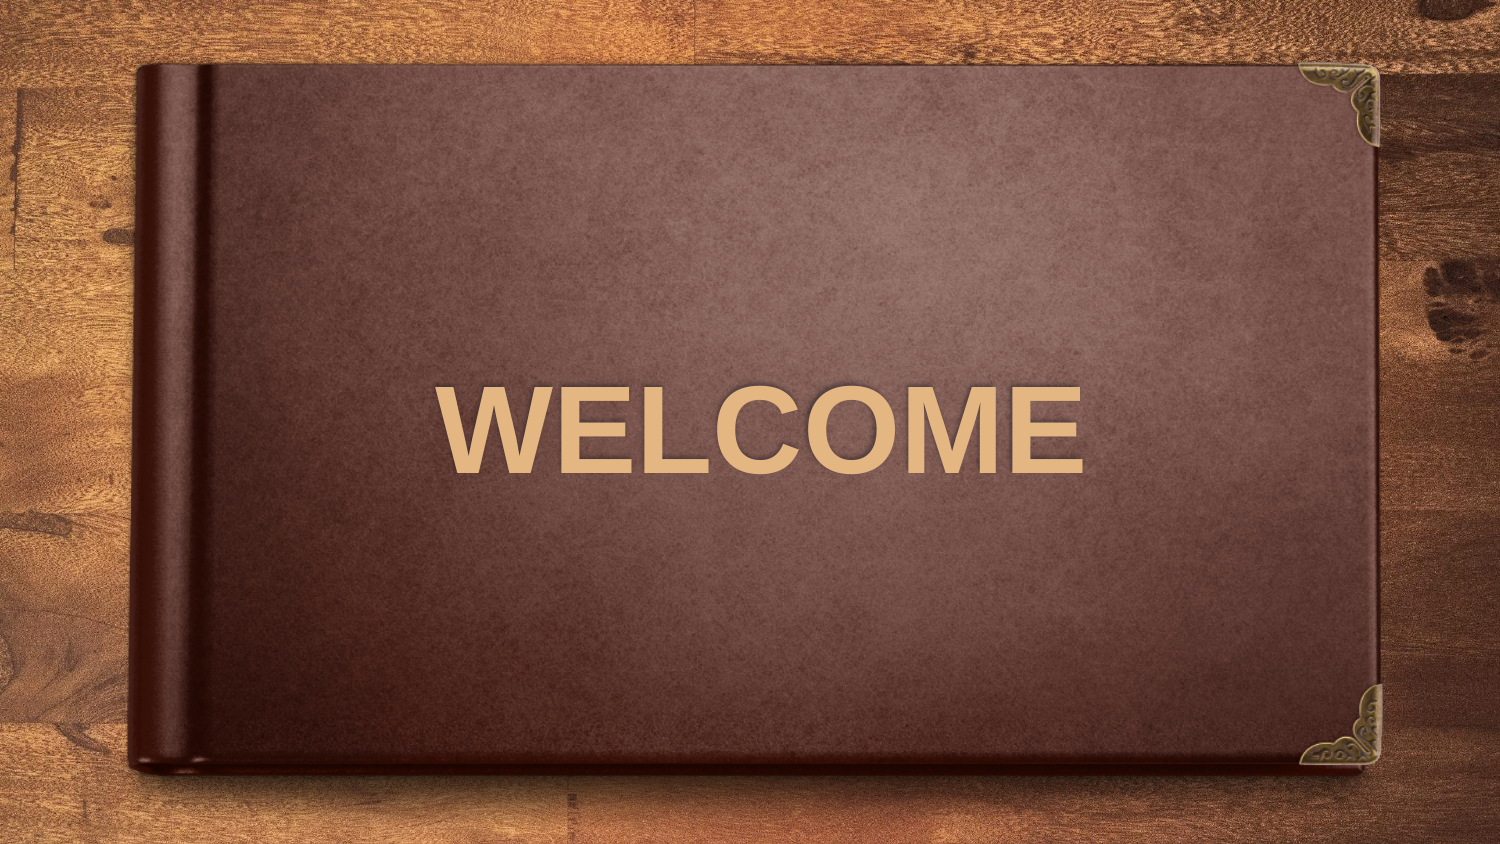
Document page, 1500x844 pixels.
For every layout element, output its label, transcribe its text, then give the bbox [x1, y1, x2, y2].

picture [0, 0, 1500, 844]
title WELCOME [252, 142, 1271, 705]
